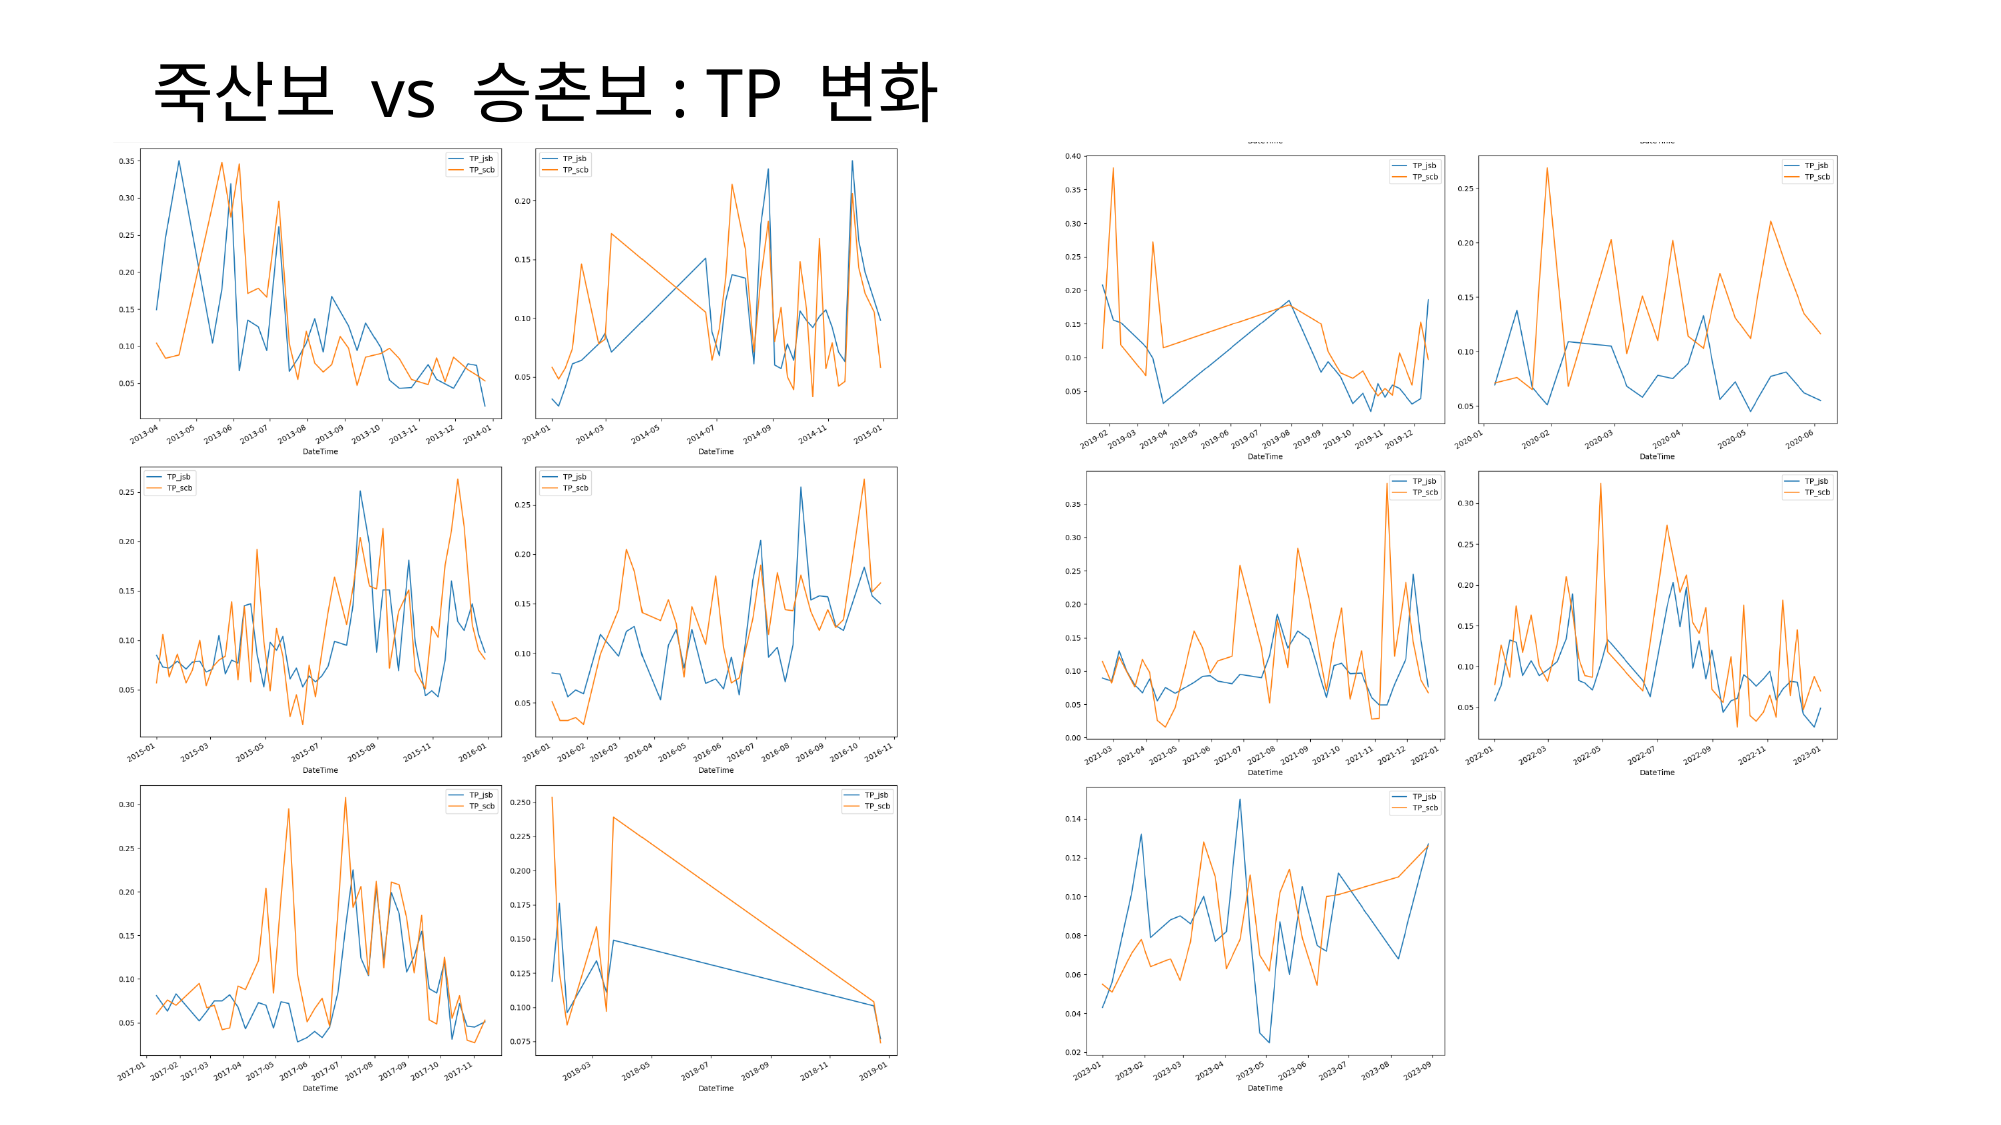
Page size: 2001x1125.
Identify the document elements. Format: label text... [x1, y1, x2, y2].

title 죽산보 vs 승촌보: TP 변화 [137, 30, 1863, 162]
picture [108, 141, 908, 1096]
picture [1056, 141, 1844, 1096]
